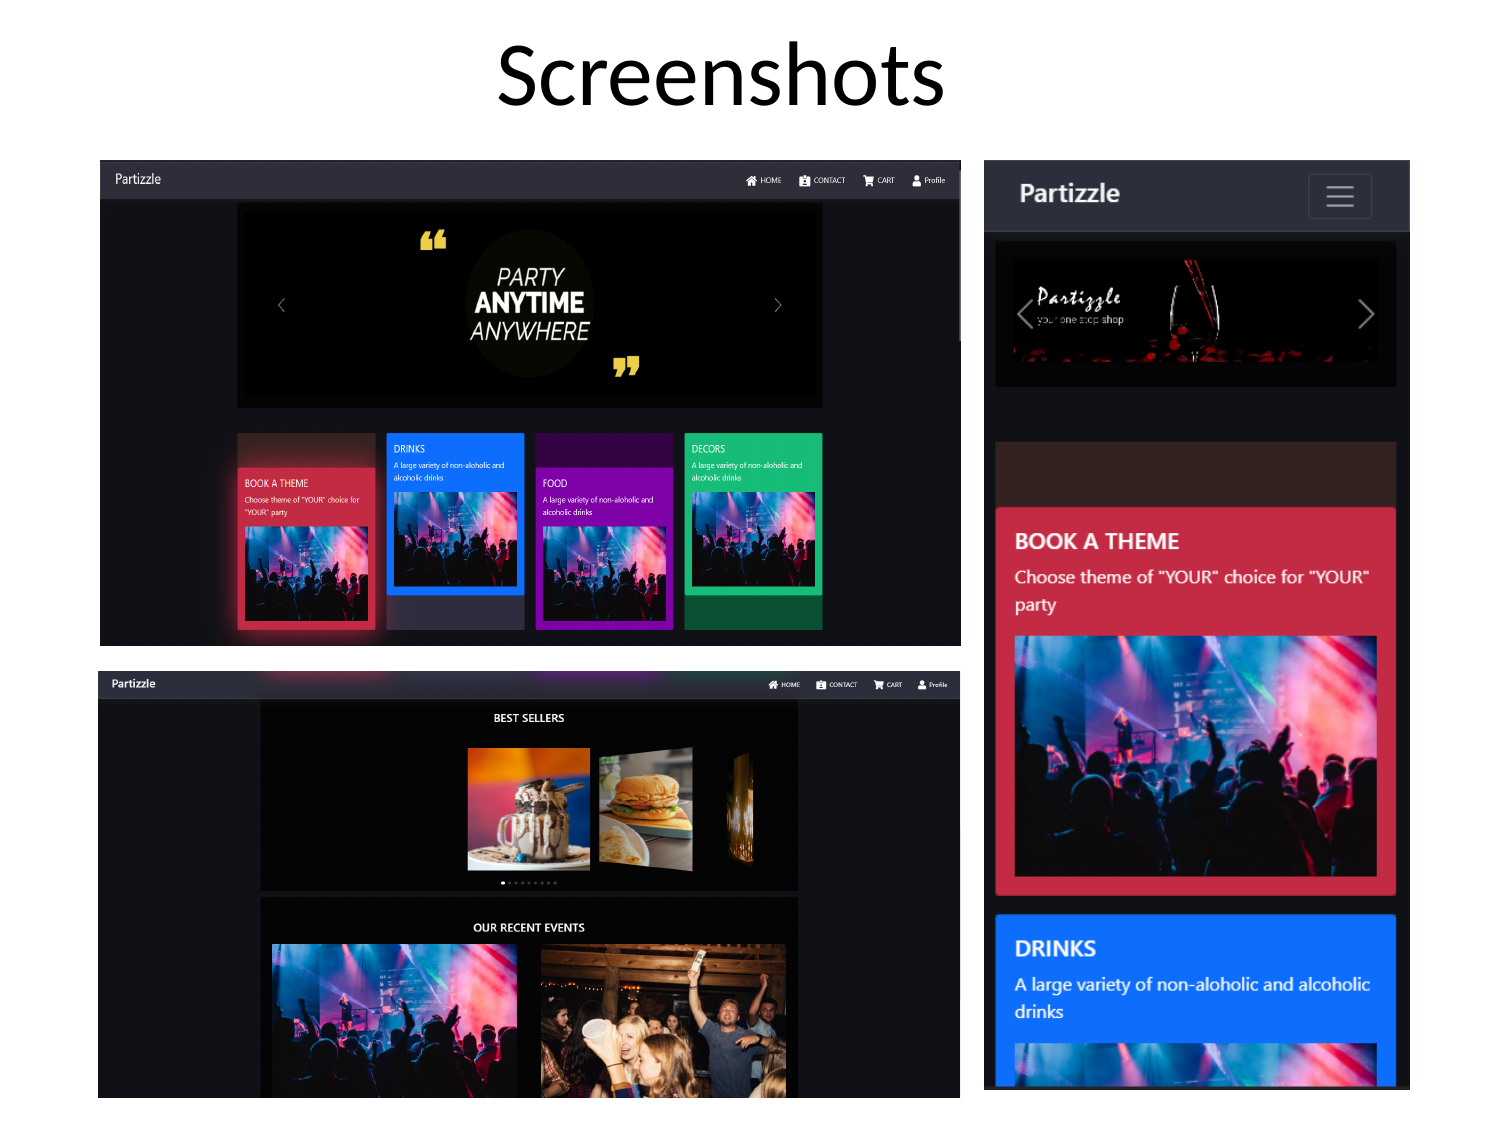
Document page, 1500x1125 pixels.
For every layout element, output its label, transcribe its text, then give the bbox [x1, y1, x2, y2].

title Screenshots [459, 4, 985, 134]
picture [984, 160, 1411, 1091]
picture [98, 671, 961, 1098]
picture [100, 160, 961, 646]
